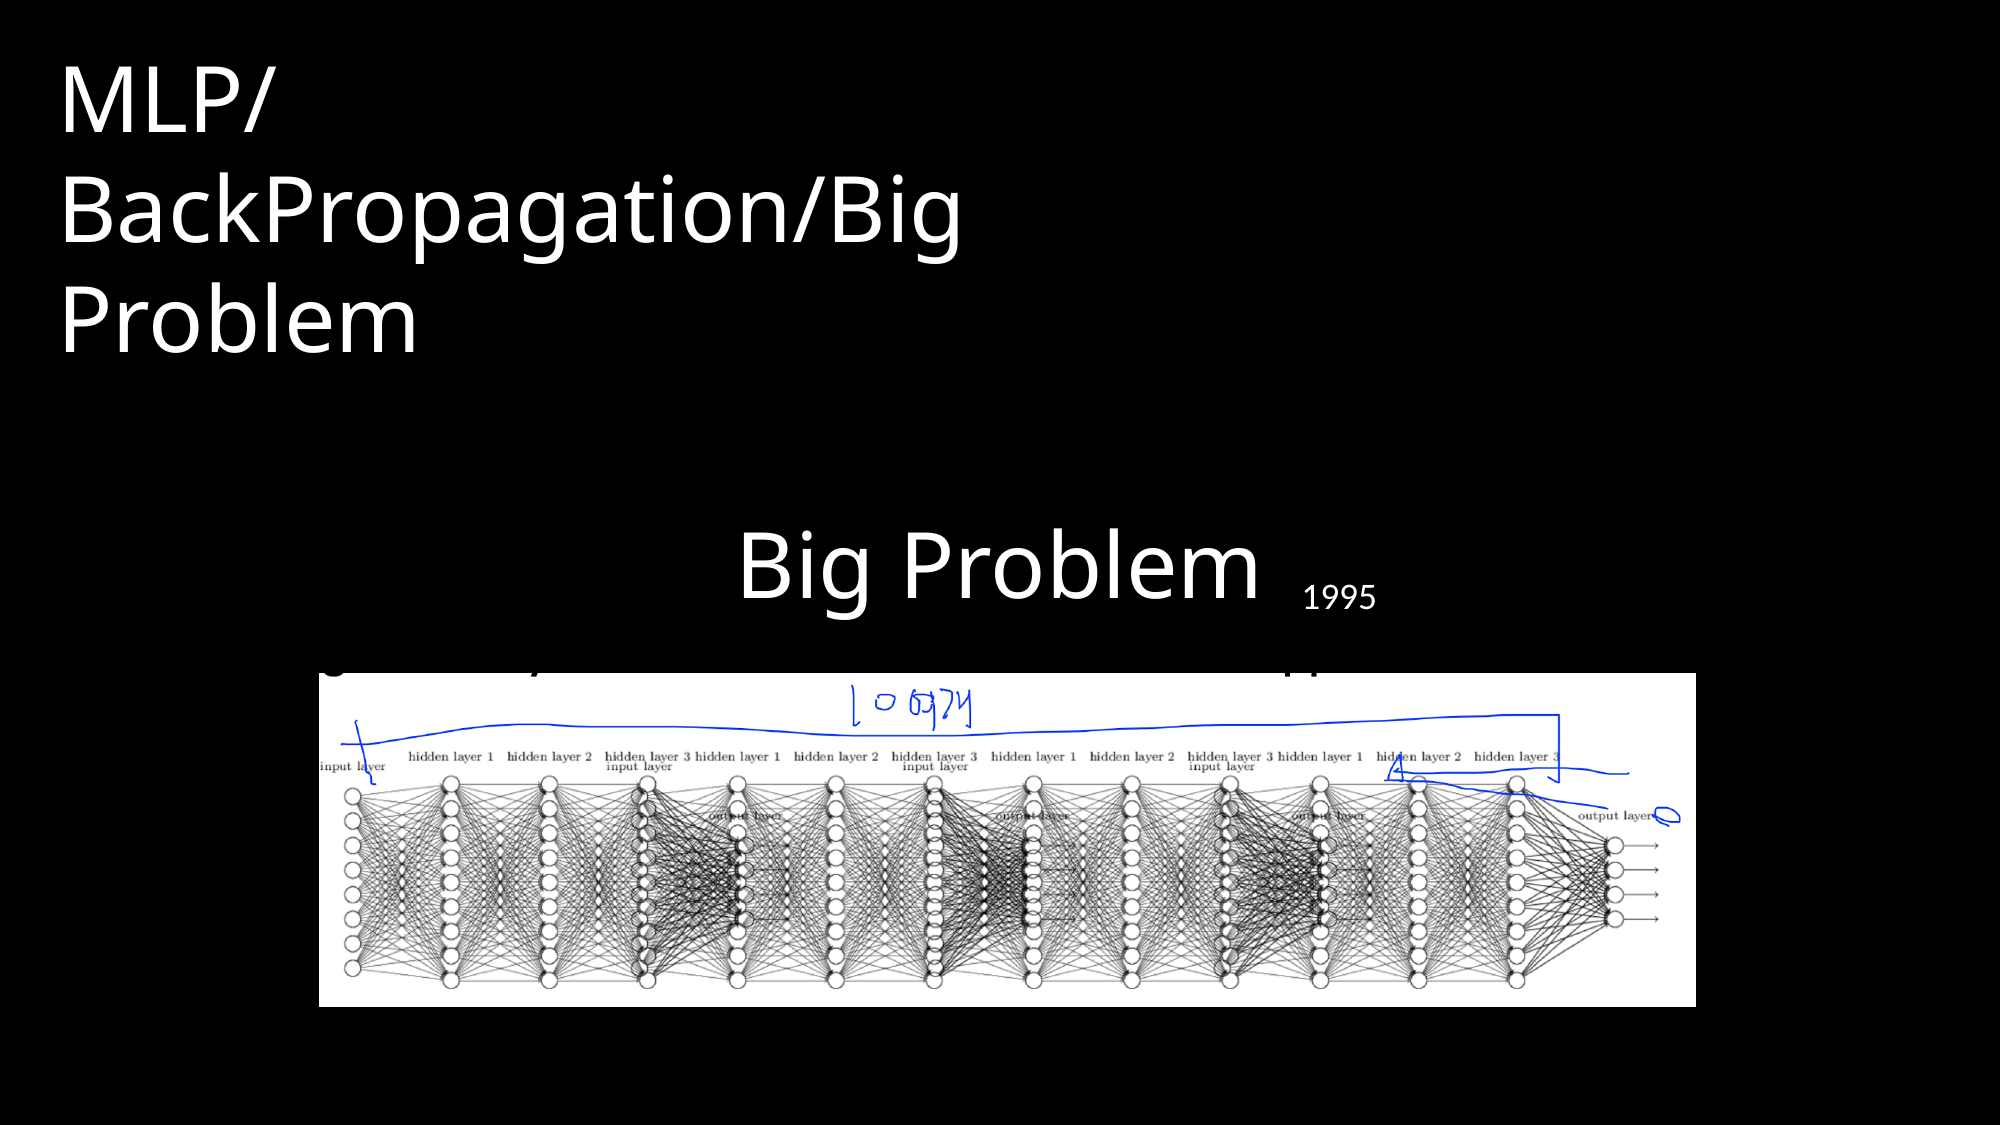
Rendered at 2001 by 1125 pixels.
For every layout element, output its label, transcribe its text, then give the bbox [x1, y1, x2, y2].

picture [319, 673, 1696, 1008]
text_box Big Problem [720, 499, 1280, 624]
text_box 1995 [1286, 564, 1393, 625]
text_box MLP/BackPropagation/Big Problem [42, 33, 1109, 379]
